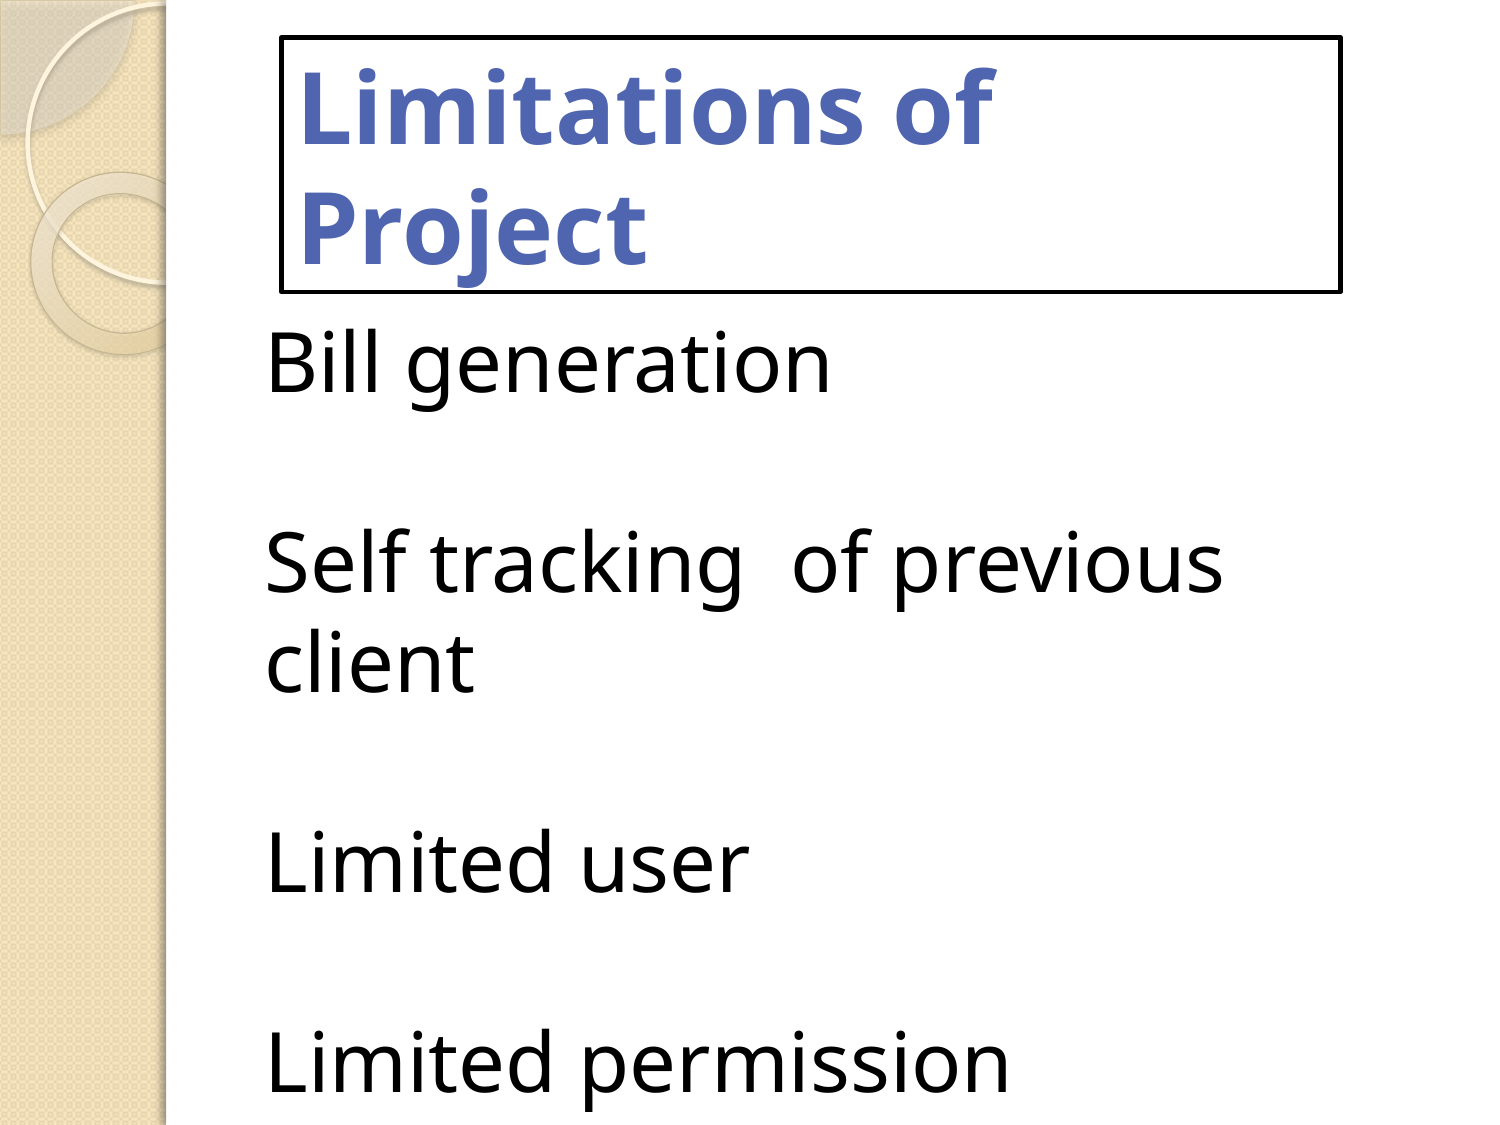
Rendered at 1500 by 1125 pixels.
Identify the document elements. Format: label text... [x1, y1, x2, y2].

text_box Bill generation Self tracking of previous client Limited user Limited permission [249, 302, 1438, 1117]
text_box Limitations of Project [279, 35, 1343, 294]
